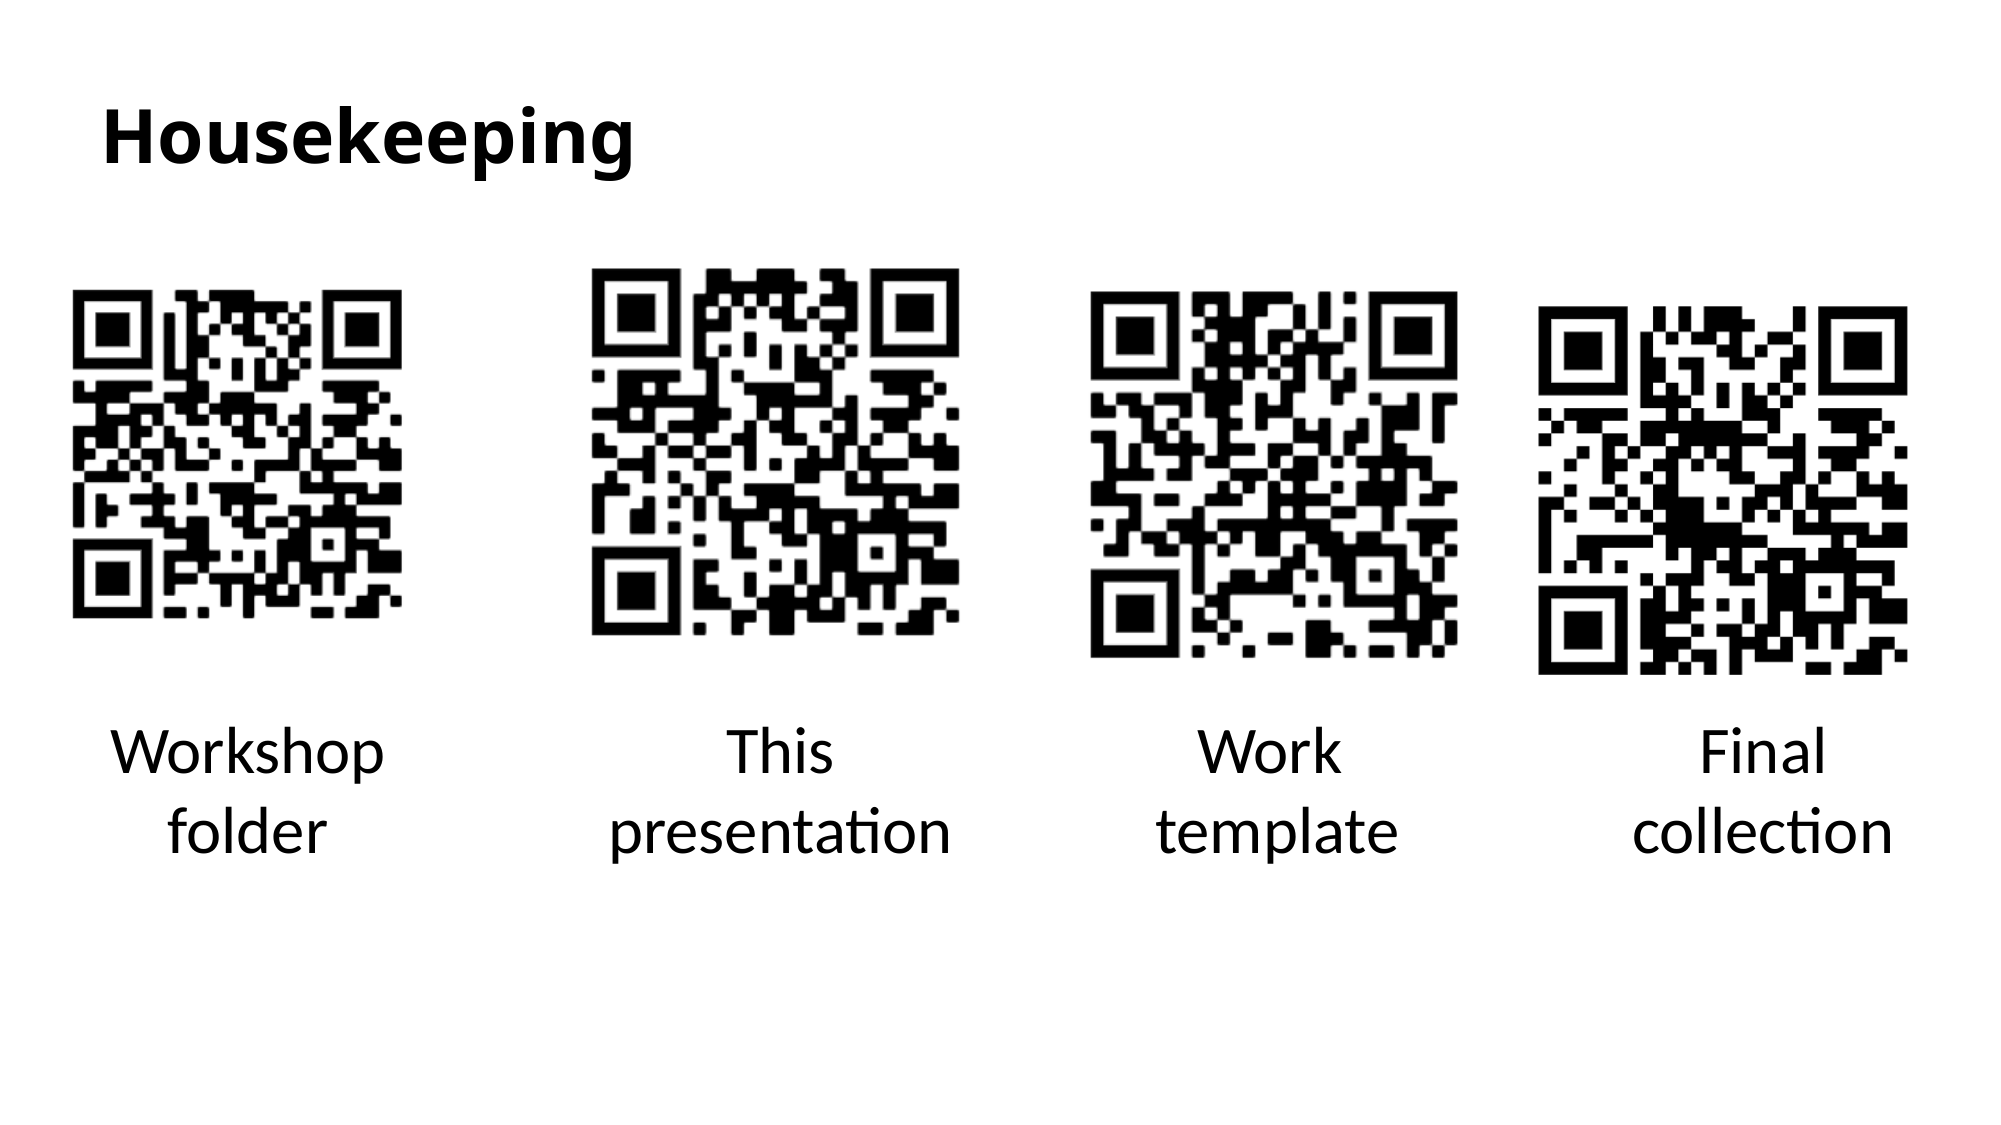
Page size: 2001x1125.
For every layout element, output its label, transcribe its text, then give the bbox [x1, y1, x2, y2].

picture [1077, 273, 1478, 680]
picture [1507, 257, 1940, 721]
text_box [574, 250, 987, 884]
text_box Workshop folder [42, 691, 454, 882]
text_box Final collection [1557, 691, 1969, 882]
picture [38, 257, 431, 648]
text_box Work template [1071, 691, 1483, 882]
text_box Housekeeping [100, 88, 2000, 179]
